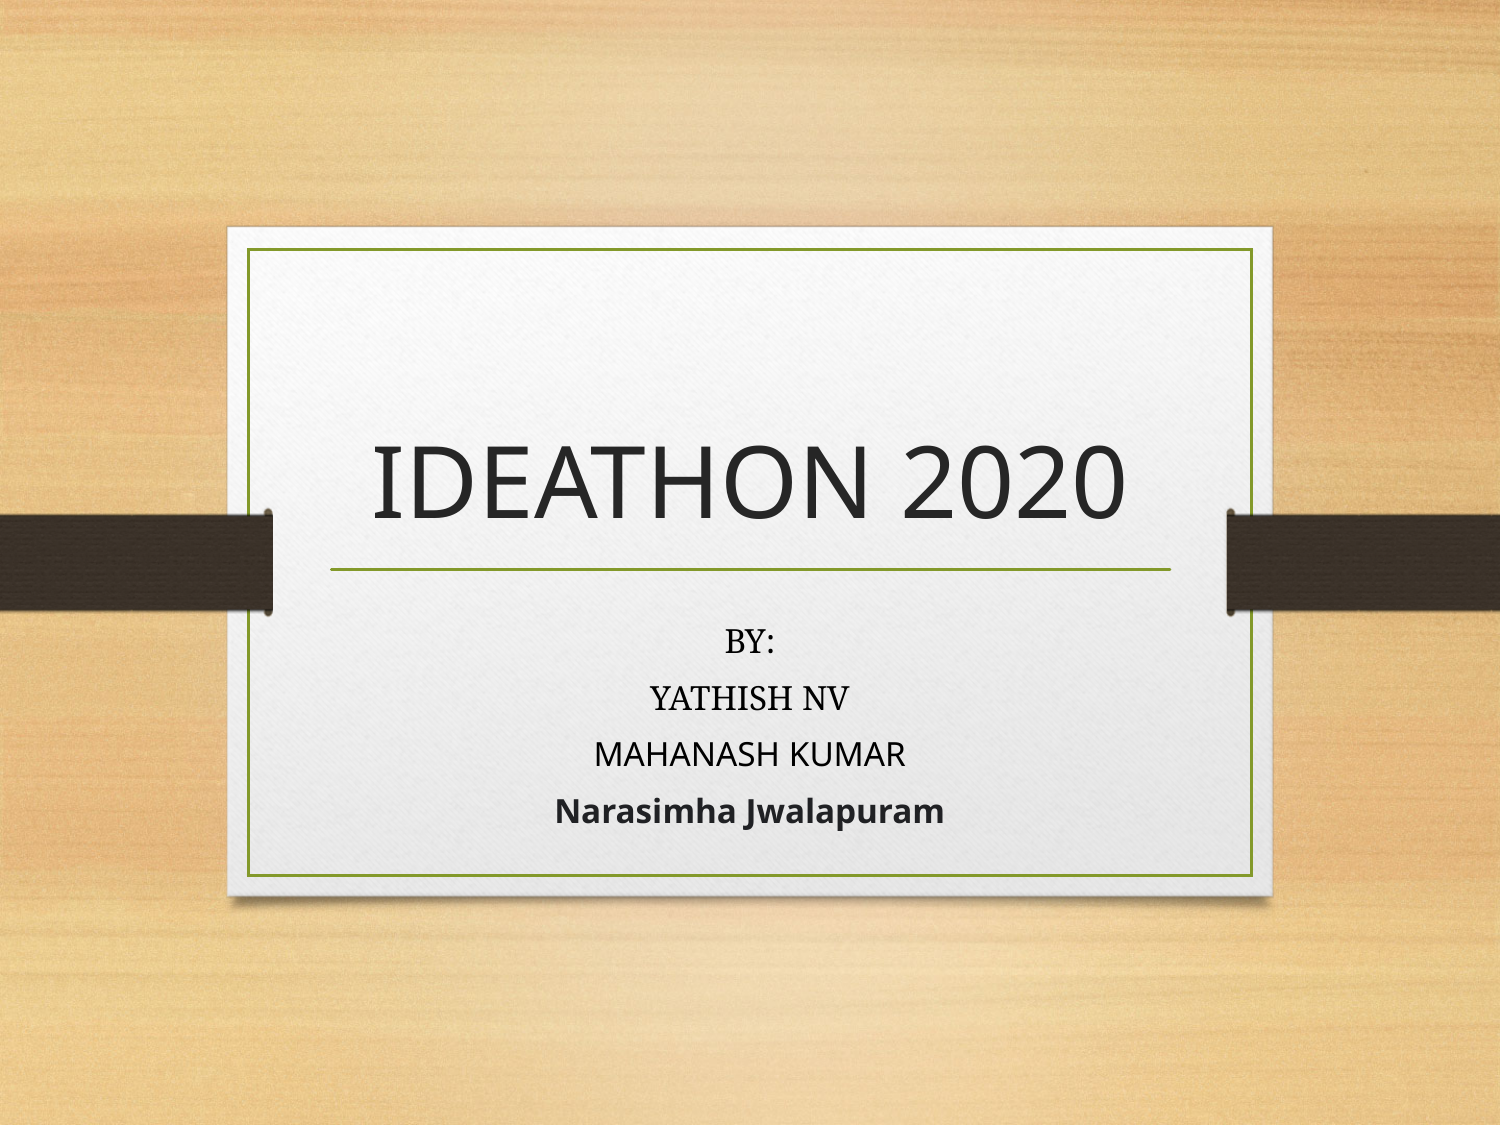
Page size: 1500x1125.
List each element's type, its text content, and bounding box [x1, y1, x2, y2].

picture [0, 0, 1500, 1125]
subtitle BY: YATHISH NV MAHANASH KUMAR Narasimha Jwalapuram [314, 612, 1186, 839]
title IDEATHON 2020 [315, 297, 1187, 546]
